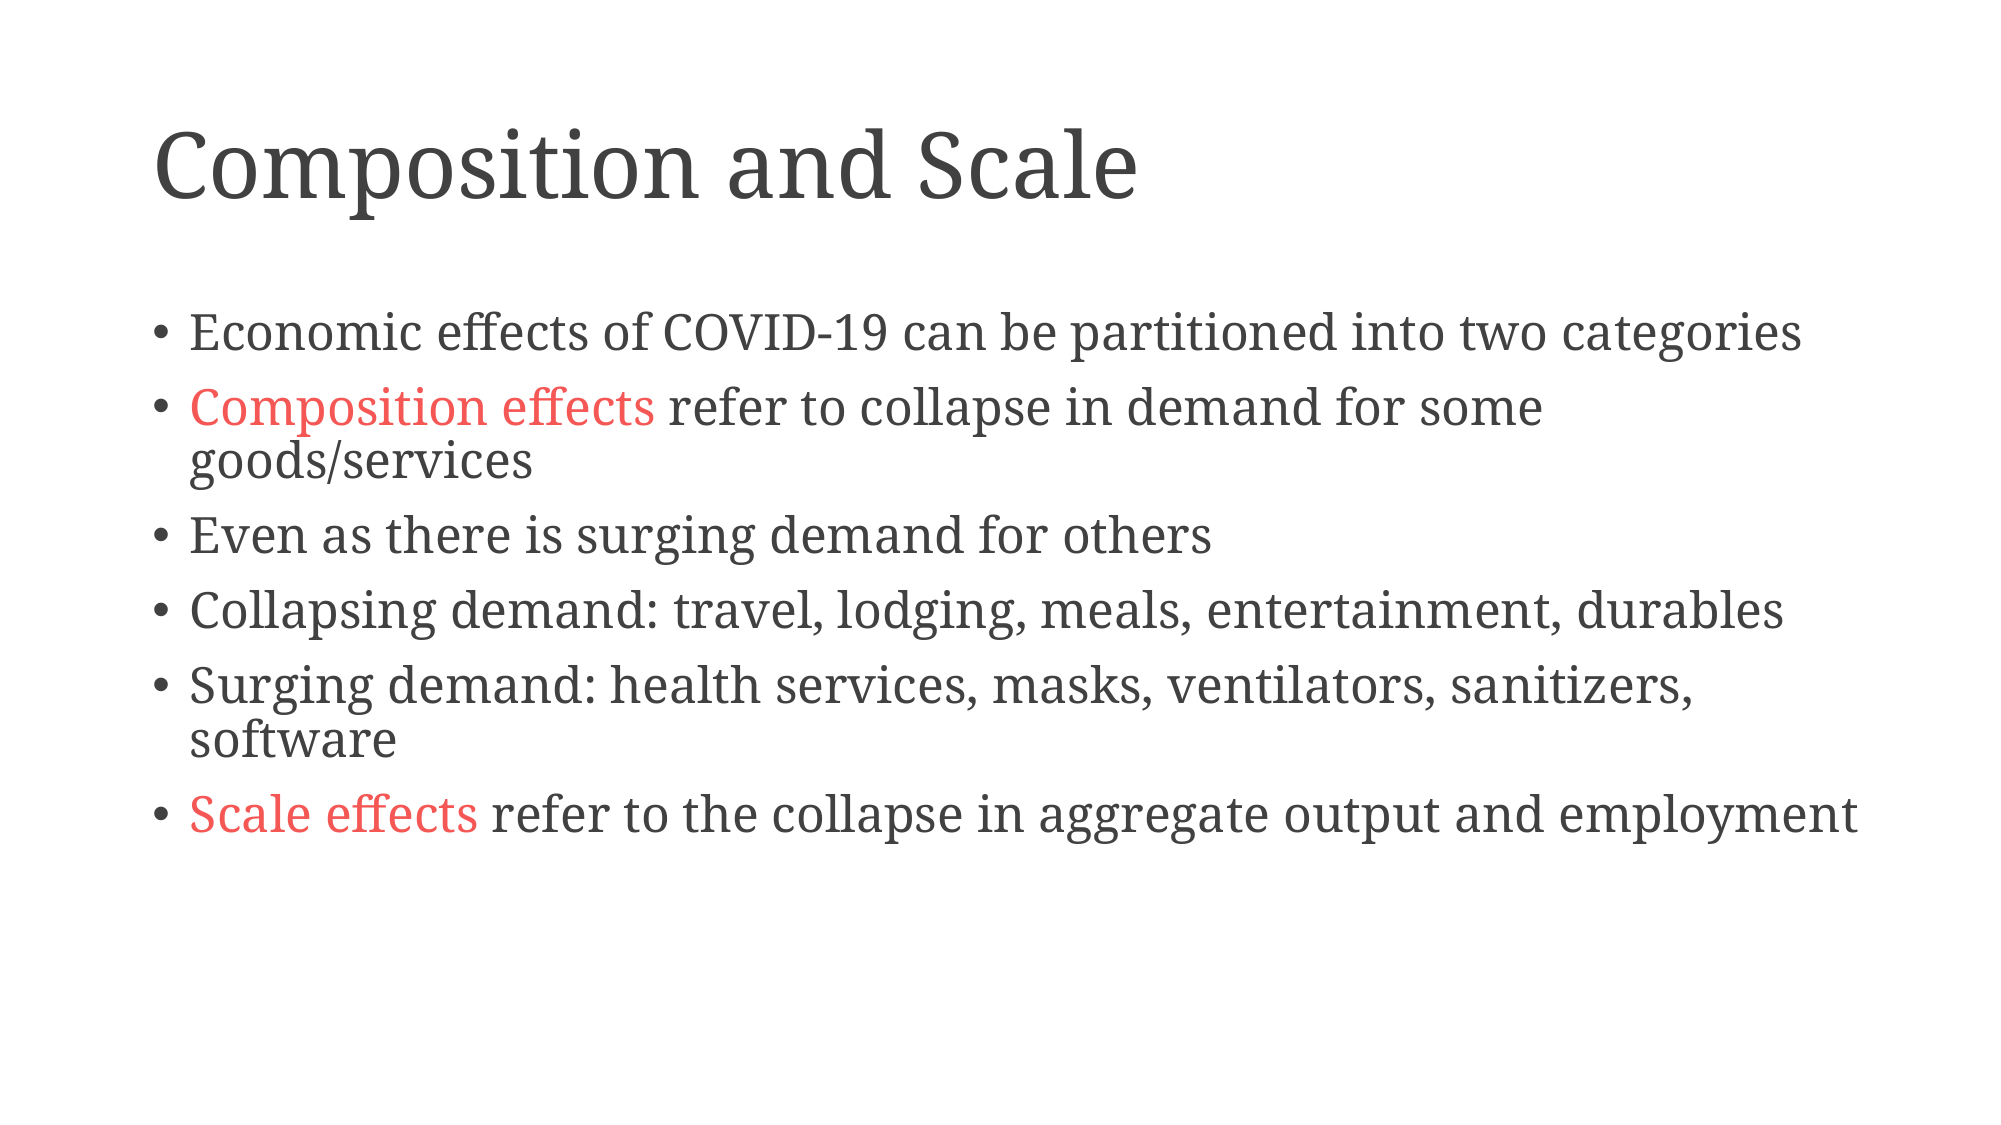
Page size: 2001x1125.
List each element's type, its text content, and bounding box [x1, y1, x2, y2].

title Composition and Scale [137, 59, 1863, 278]
list Economic effects of COVID-19 can be partitioned into two categories Composition effects refer to collapse in demand for some goods/services Even as there is surging demand for others Collapsing demand: travel, lodging, meals, entertainment, durables Surging demand: health services, masks, ventilators, sanitizers, software Scale effects refer to the collapse in aggregate output and employment [137, 299, 1886, 1014]
